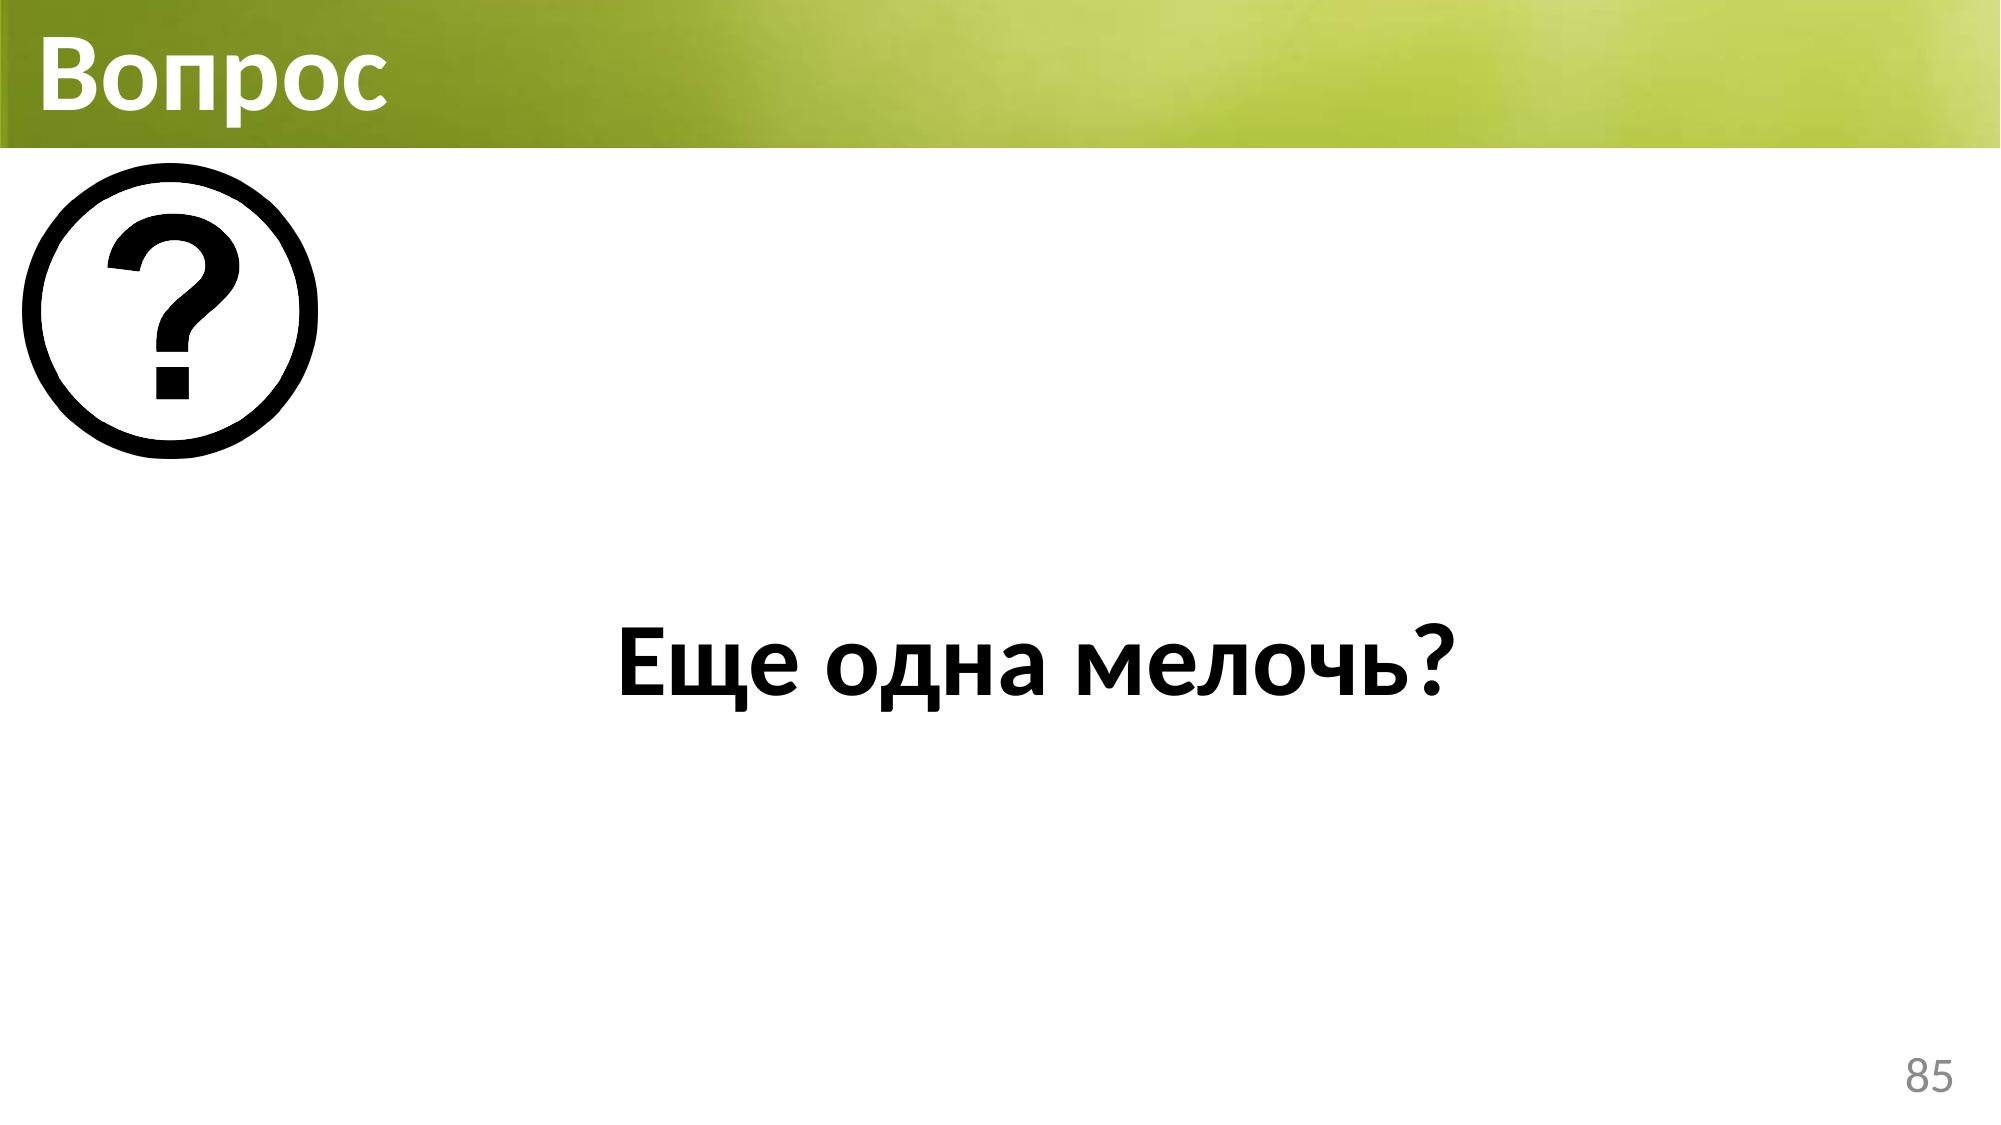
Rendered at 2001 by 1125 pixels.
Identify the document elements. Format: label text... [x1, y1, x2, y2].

picture [22, 163, 318, 459]
slide_number 85 [1520, 1042, 1971, 1103]
list Еще одна мелочь? [181, 458, 1895, 933]
picture [0, 0, 2000, 148]
